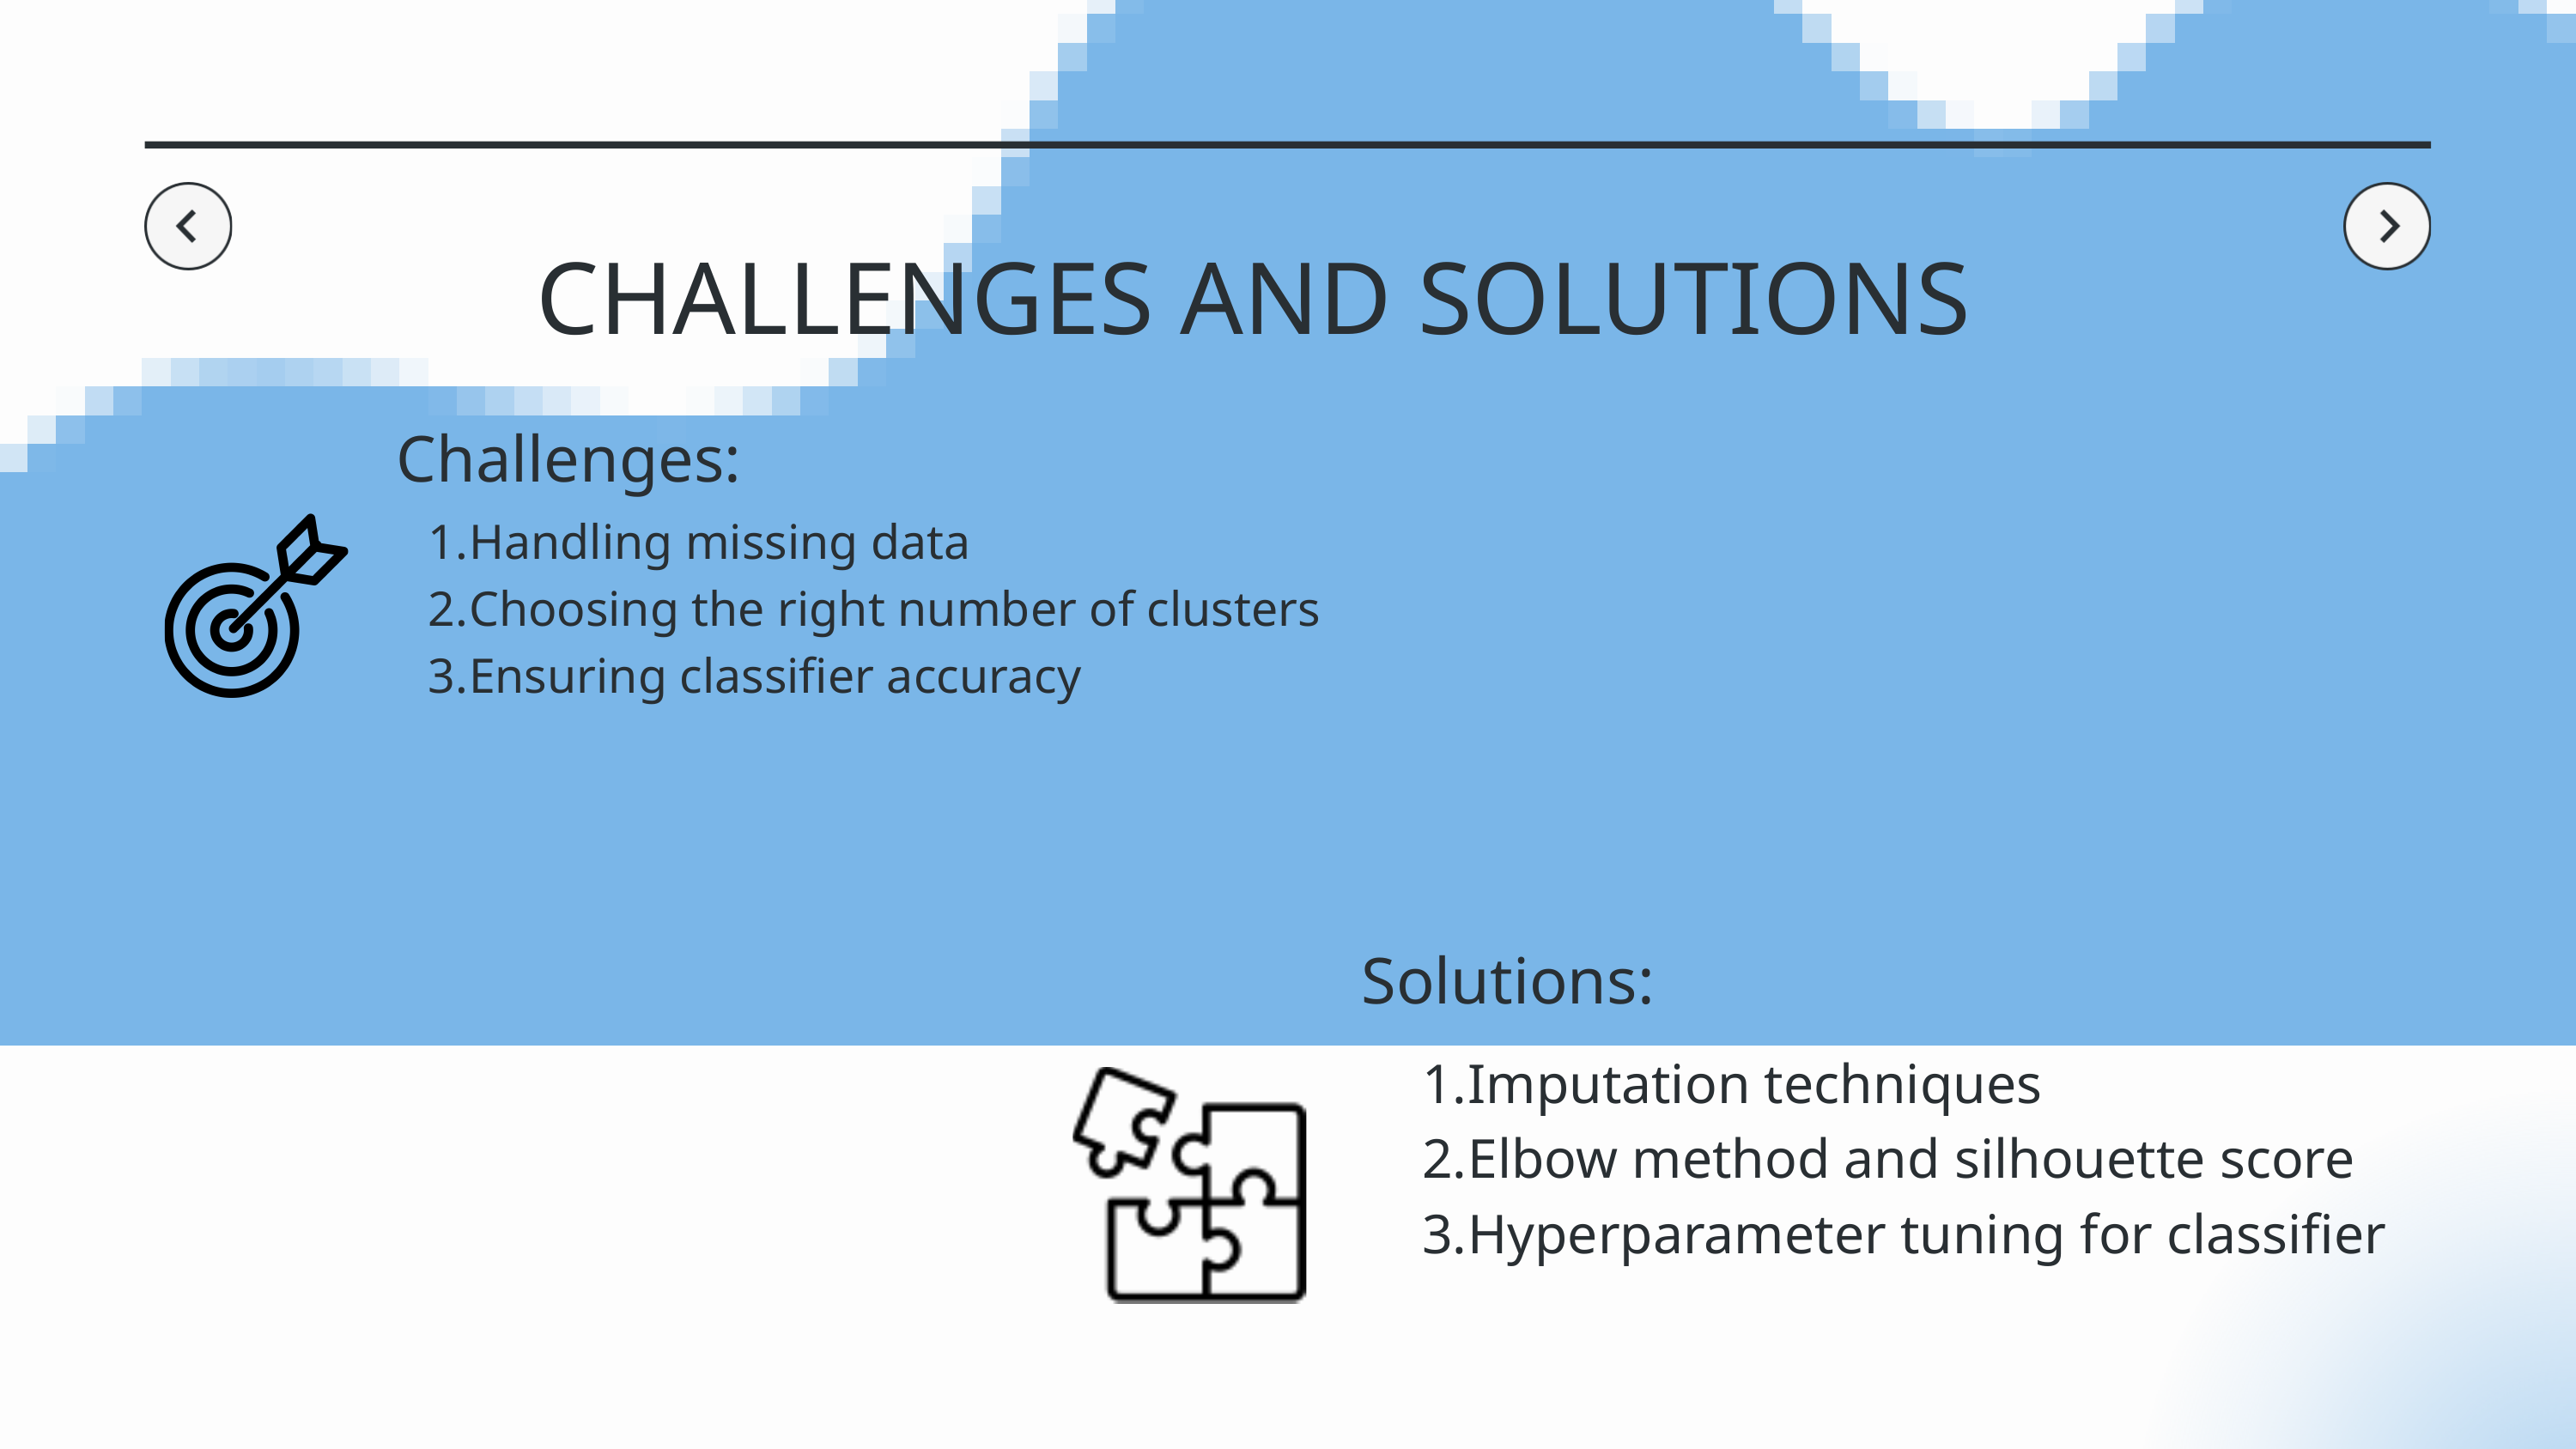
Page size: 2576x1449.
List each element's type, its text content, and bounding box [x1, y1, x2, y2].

text_box [1072, 1067, 1307, 1304]
text_box [164, 513, 349, 698]
text_box [2134, 1088, 2576, 1449]
text_box Handling missing data Choosing the right number of clusters Ensuring classifier accuracy [387, 501, 1441, 703]
text_box [0, 0, 2576, 1046]
text_box Solutions: [1327, 928, 1690, 1017]
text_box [143, 142, 2432, 270]
text_box CHALLENGES AND SOLUTIONS [276, 280, 2234, 355]
text_box Challenges: [387, 406, 751, 495]
text_box Imputation techniques Elbow method and silhouette score Hyperparameter tuning for classifier [1376, 1039, 2562, 1264]
